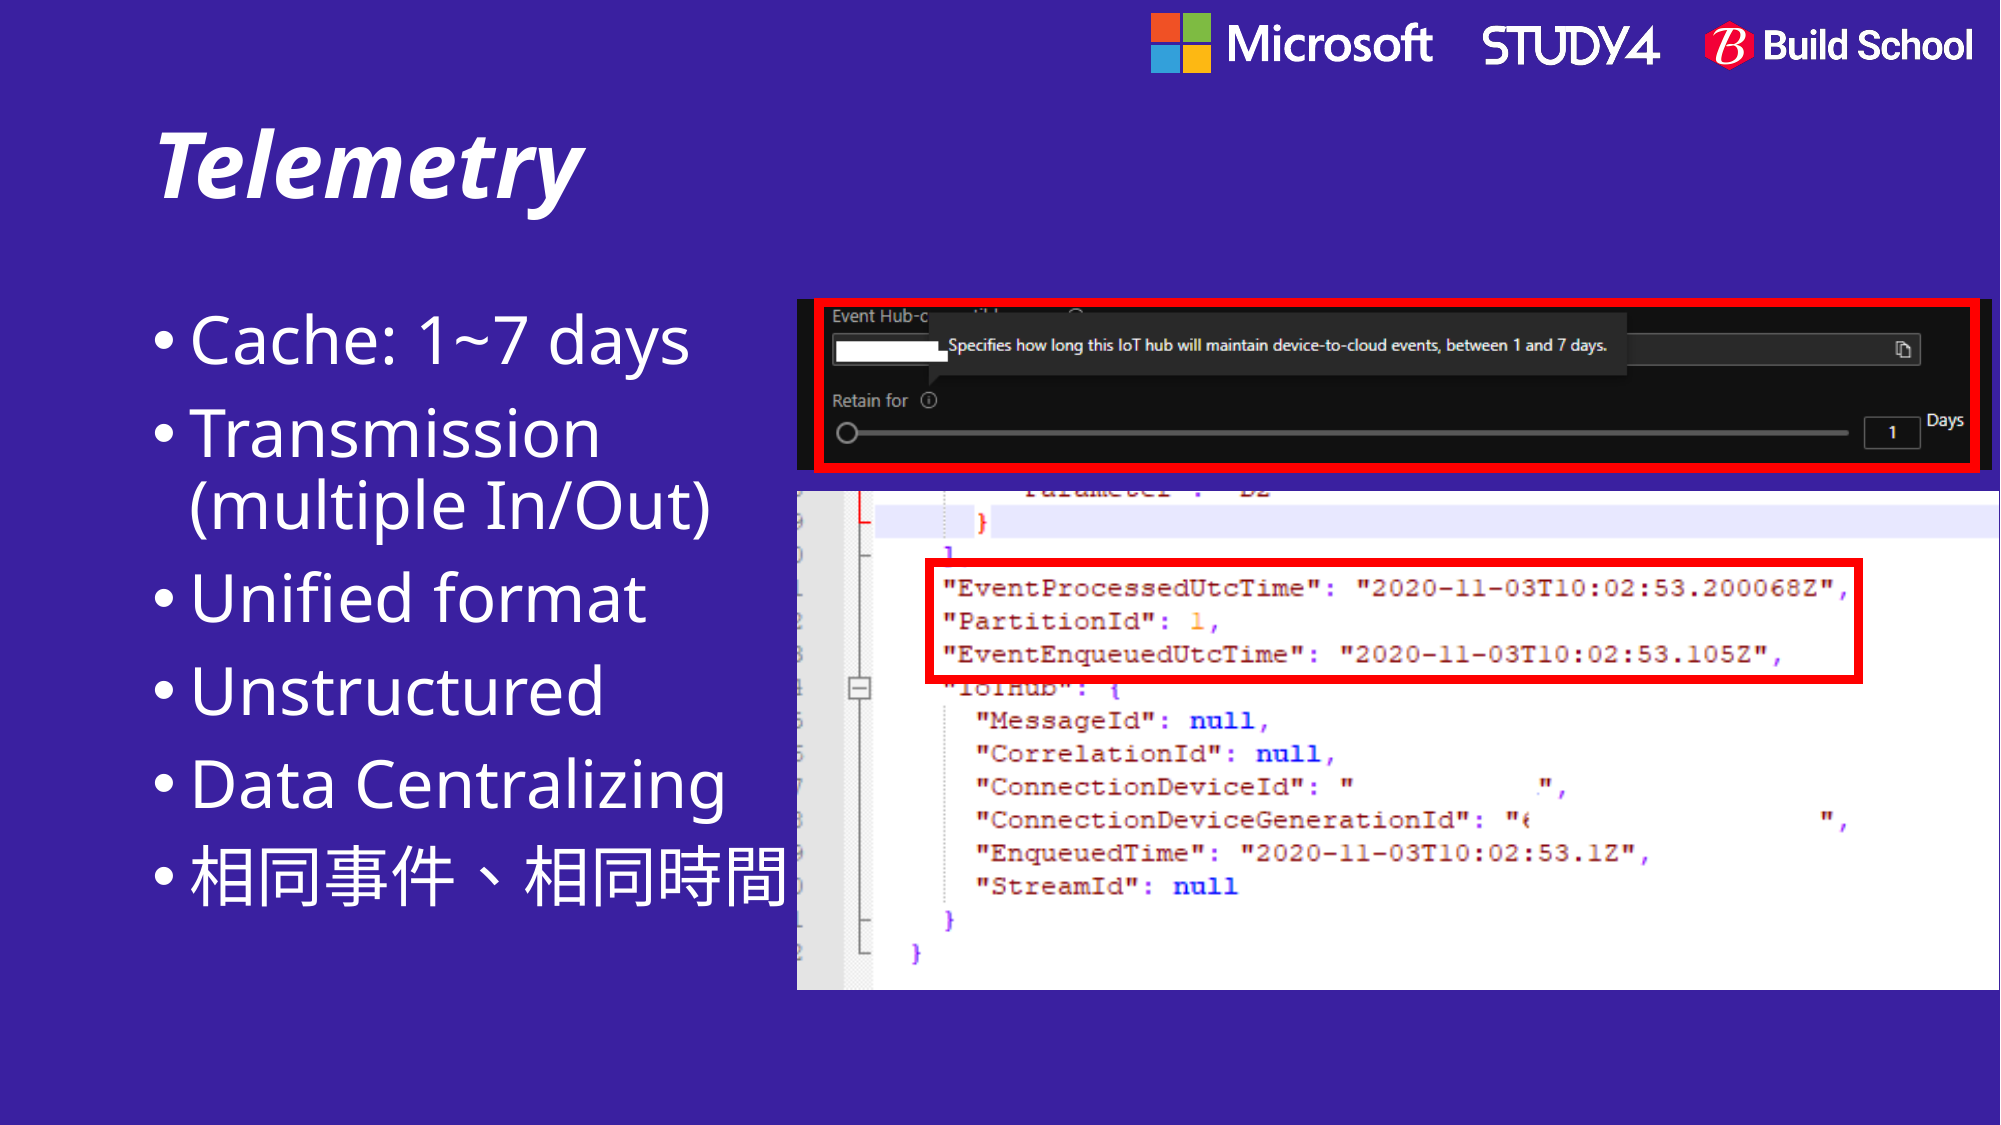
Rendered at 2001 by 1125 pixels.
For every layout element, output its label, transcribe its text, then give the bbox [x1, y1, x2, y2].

picture [1466, 7, 1677, 59]
picture [797, 299, 1992, 470]
title Telemetry [137, 59, 1863, 278]
list Cache: 1~7 days Transmission (multiple In/Out) Unified format Unstructured Data Centralizing 相同事件、相同時間 [137, 299, 1863, 1014]
picture [797, 491, 1999, 990]
picture [1705, 20, 1973, 71]
